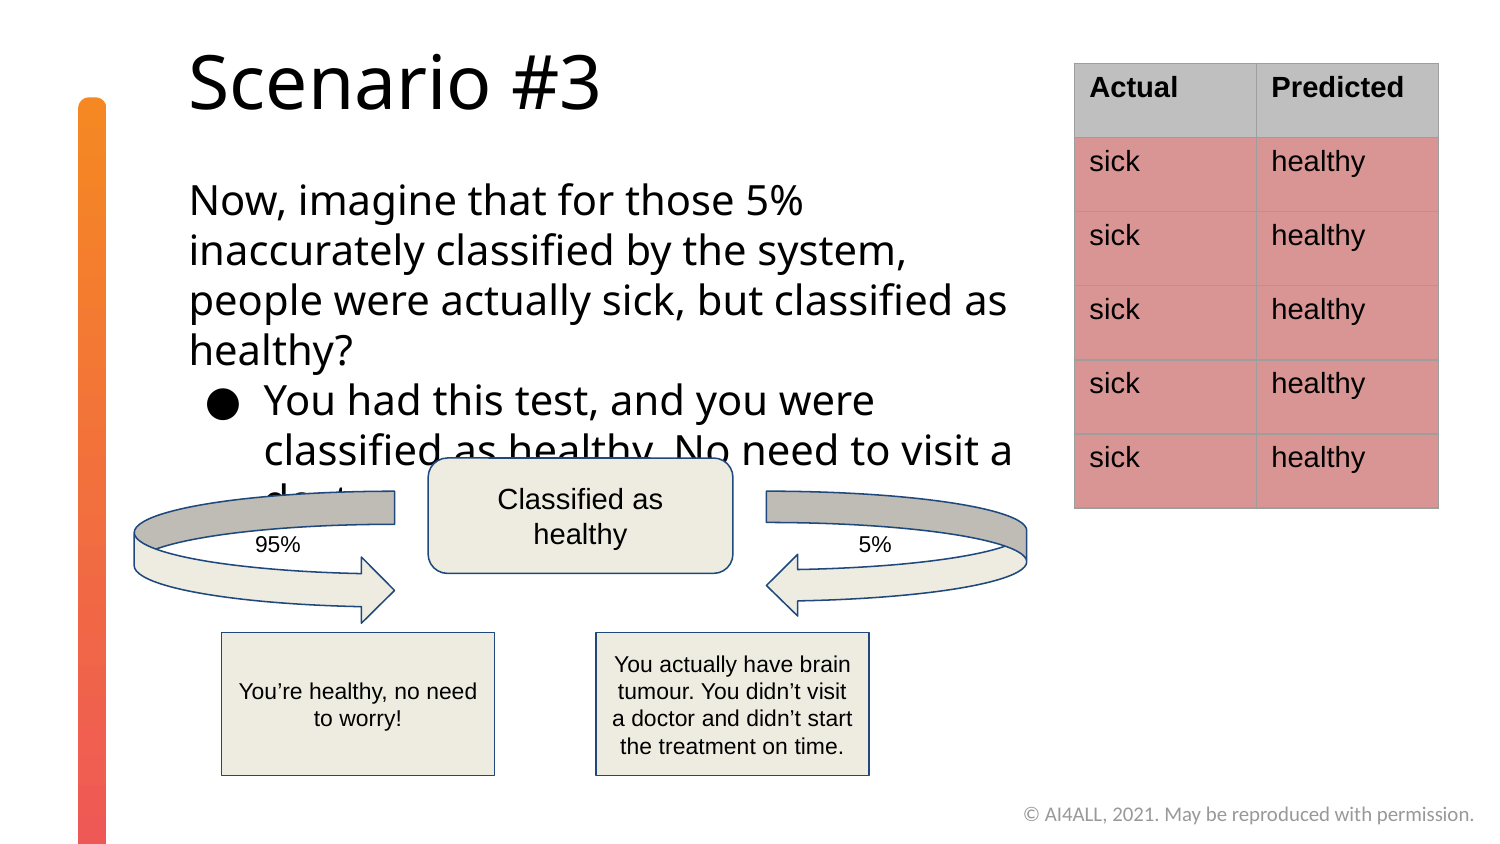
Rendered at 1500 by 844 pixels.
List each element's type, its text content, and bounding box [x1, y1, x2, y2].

table_cell healthy [1257, 138, 1438, 211]
table_header Predicted [1257, 64, 1438, 137]
text_box You actually have brain tumour. You didn’t visit a doctor and didn’t start the treatment on time. [596, 632, 869, 776]
table_cell healthy [1257, 435, 1438, 507]
table_cell sick [1075, 212, 1256, 285]
table_cell sick [1075, 361, 1256, 433]
table_cell healthy [1257, 212, 1438, 285]
text_box [134, 491, 395, 624]
table_cell healthy [1257, 361, 1438, 433]
text_box 5% [843, 516, 922, 572]
table_cell sick [1075, 138, 1256, 211]
list Now, imagine that for those 5% inaccurately classified by the system, people were actually sick, but classified as healthy? You had this test, and you were classified as healthy. No need to visit a doctor. [188, 173, 1038, 458]
text_box You’re healthy, no need to worry! [221, 632, 495, 776]
text_box [766, 491, 1027, 617]
text_box Classified as healthy [428, 457, 733, 574]
text_box 95% [239, 516, 318, 572]
table_cell sick [1075, 435, 1256, 507]
table_cell healthy [1257, 286, 1438, 359]
table_header Actual [1075, 64, 1256, 137]
table_cell sick [1075, 286, 1256, 359]
title Scenario #3 [188, 34, 1393, 141]
